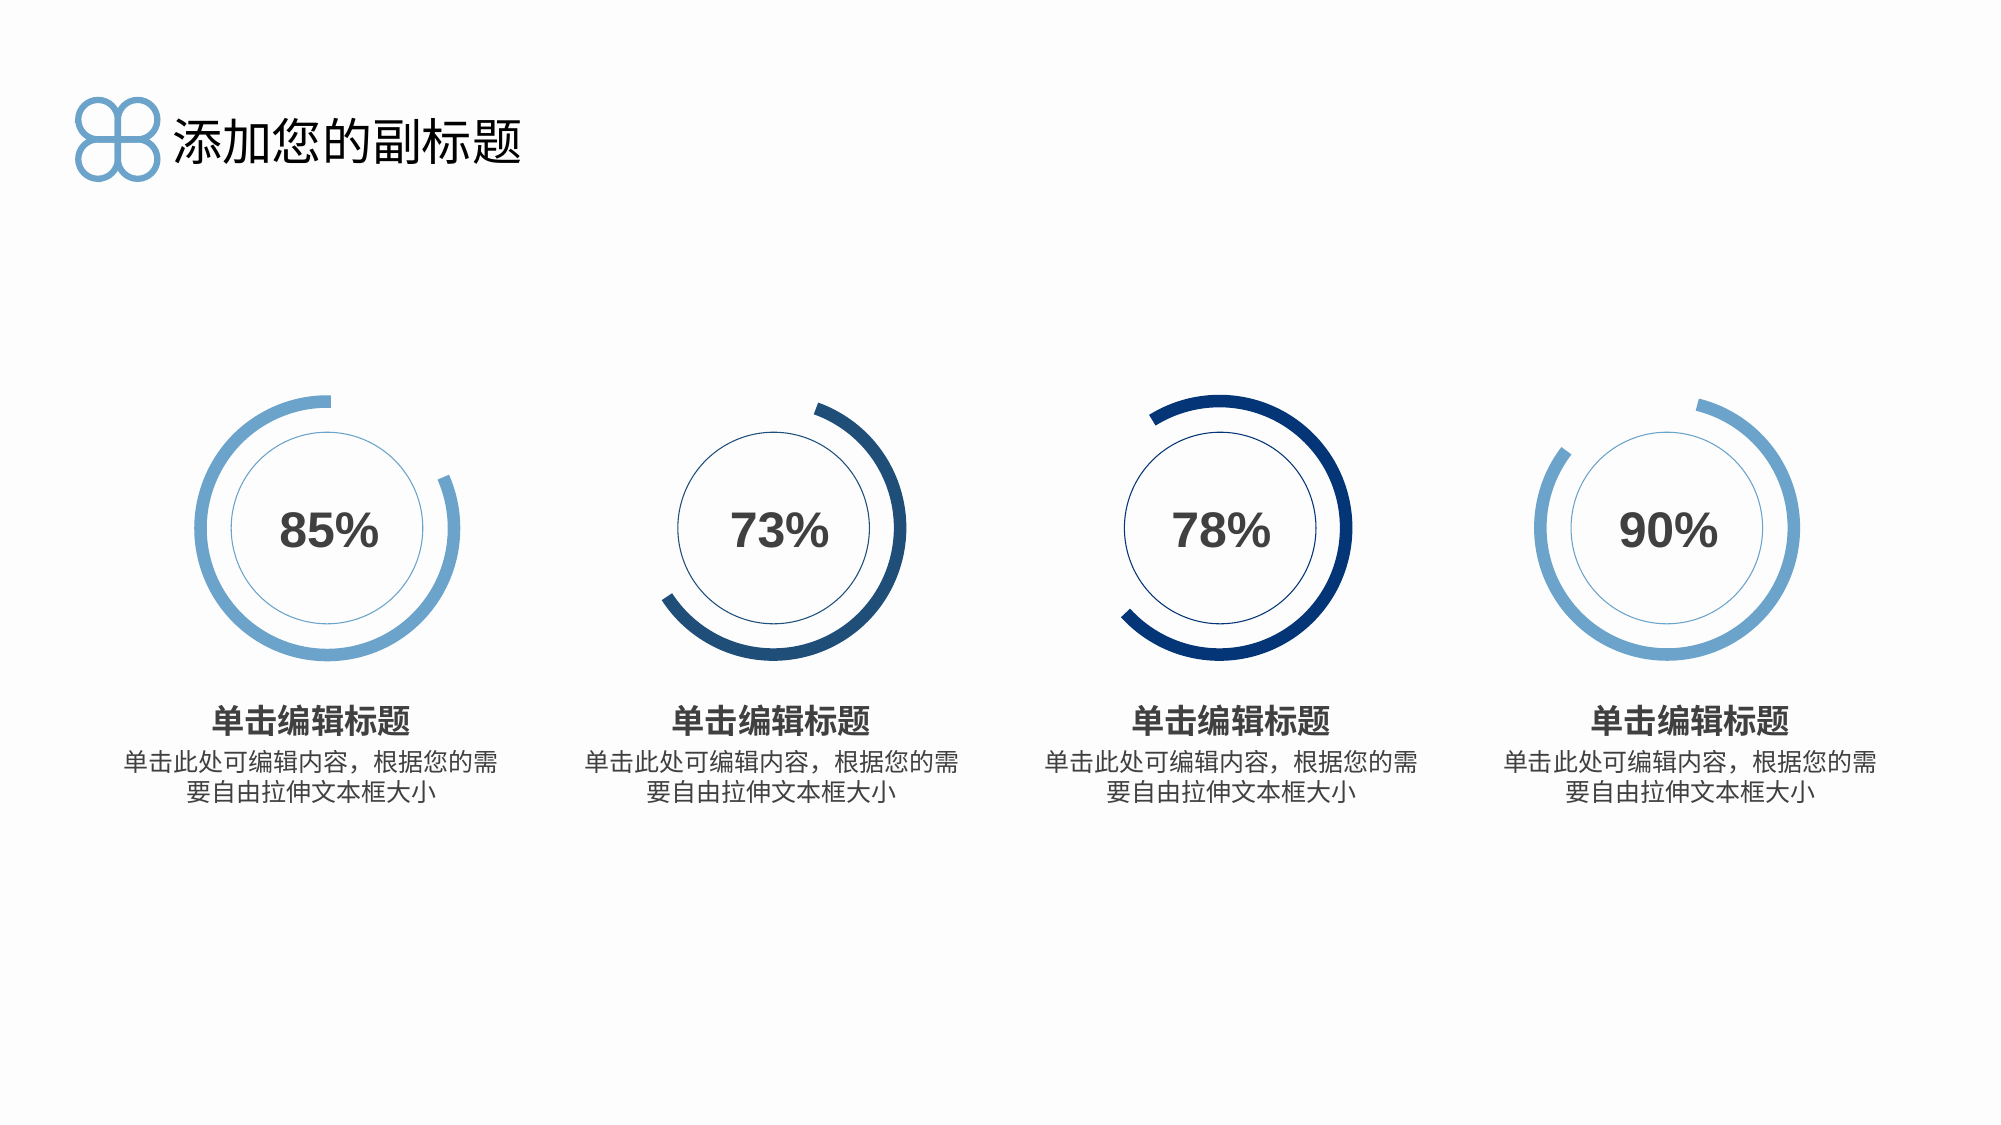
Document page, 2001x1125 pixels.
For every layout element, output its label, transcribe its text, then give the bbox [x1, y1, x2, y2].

text_box 单击编辑标题 [119, 699, 503, 740]
text_box [329, 431, 416, 498]
text_box 单击编辑标题 [1498, 699, 1883, 740]
text_box 单击此处可编辑内容，根据您的需要自由拉伸文本框大小 [1499, 746, 1883, 807]
text_box 78% [1156, 490, 1287, 566]
text_box [1123, 446, 1195, 592]
text_box 单击编辑标题 [1039, 699, 1423, 740]
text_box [78, 99, 566, 179]
text_box 90% [1603, 490, 1734, 565]
text_box 单击此处可编辑内容，根据您的需要自由拉伸文本框大小 [119, 746, 503, 807]
text_box [1539, 404, 1795, 656]
text_box 单击此处可编辑内容，根据您的需要自由拉伸文本框大小 [580, 746, 964, 807]
text_box [199, 400, 455, 656]
text_box [1590, 431, 1690, 490]
text_box [1125, 400, 1347, 656]
text_box [666, 407, 901, 656]
text_box 单击此处可编辑内容，根据您的需要自由拉伸文本框大小 [1040, 746, 1423, 807]
text_box [676, 431, 805, 580]
text_box 单击编辑标题 [579, 699, 964, 740]
text_box 85% [264, 490, 395, 565]
text_box 73% [714, 490, 845, 565]
